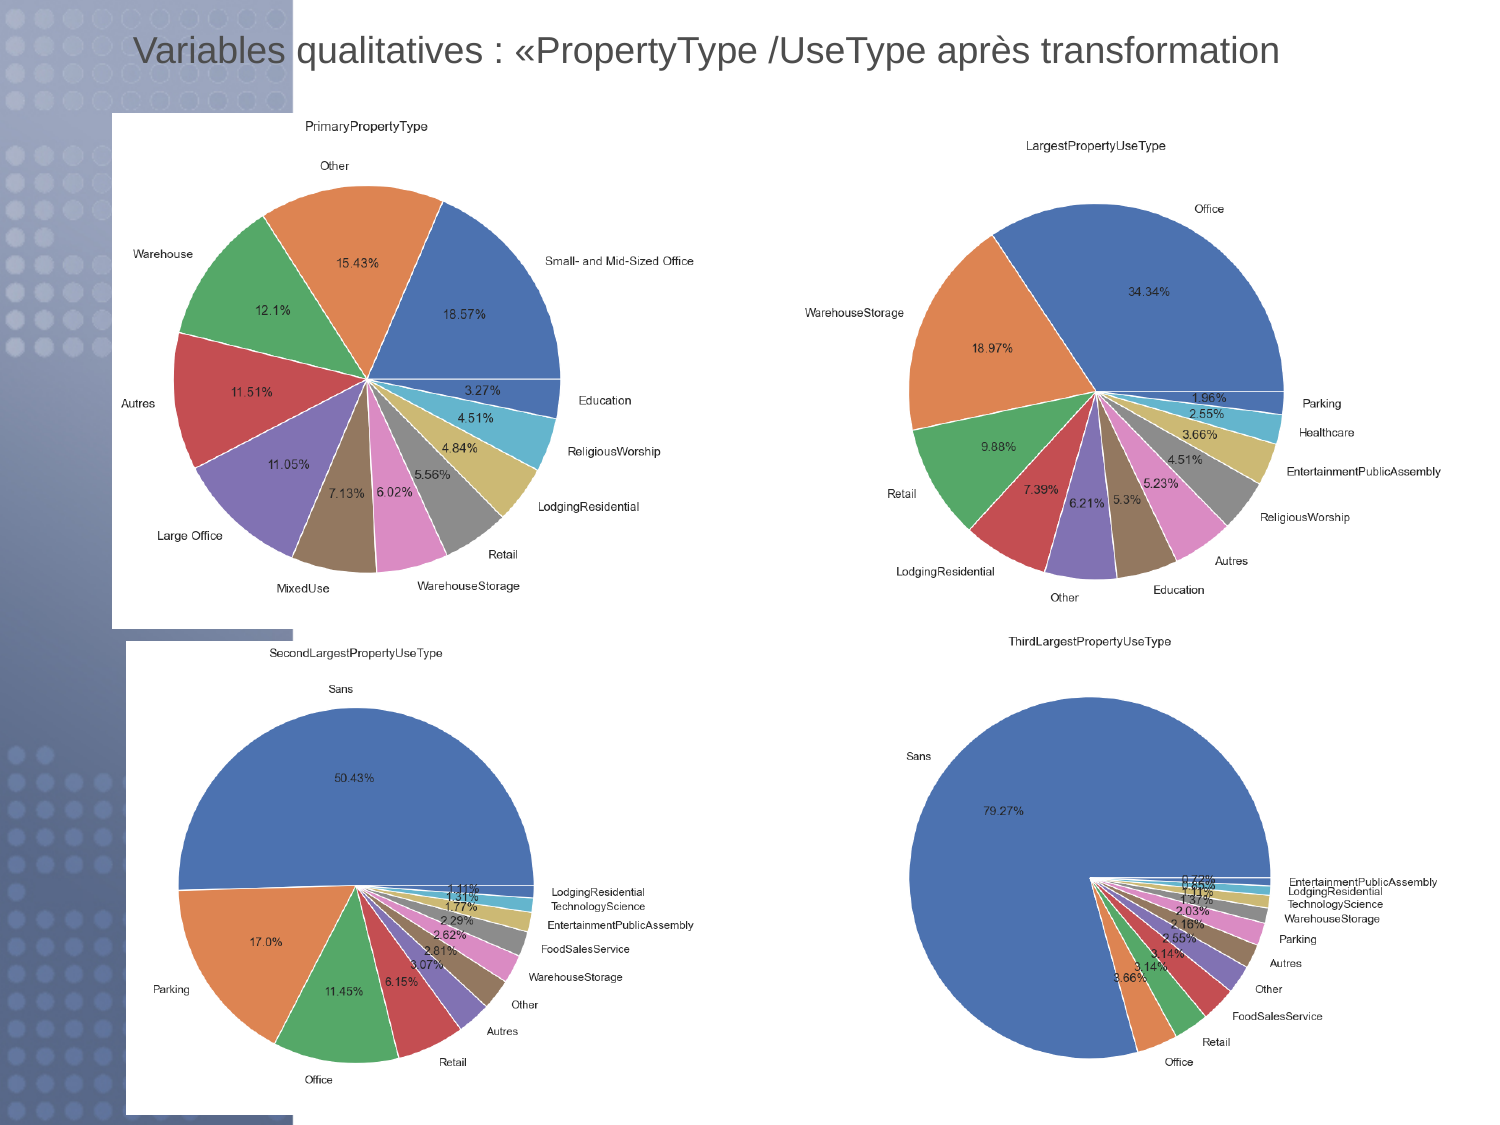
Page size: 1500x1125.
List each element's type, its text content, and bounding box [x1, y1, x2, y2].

picture [0, 0, 1500, 1125]
text_box Variables qualitatives : «PropertyType /UseType après transformation [118, 19, 1412, 124]
